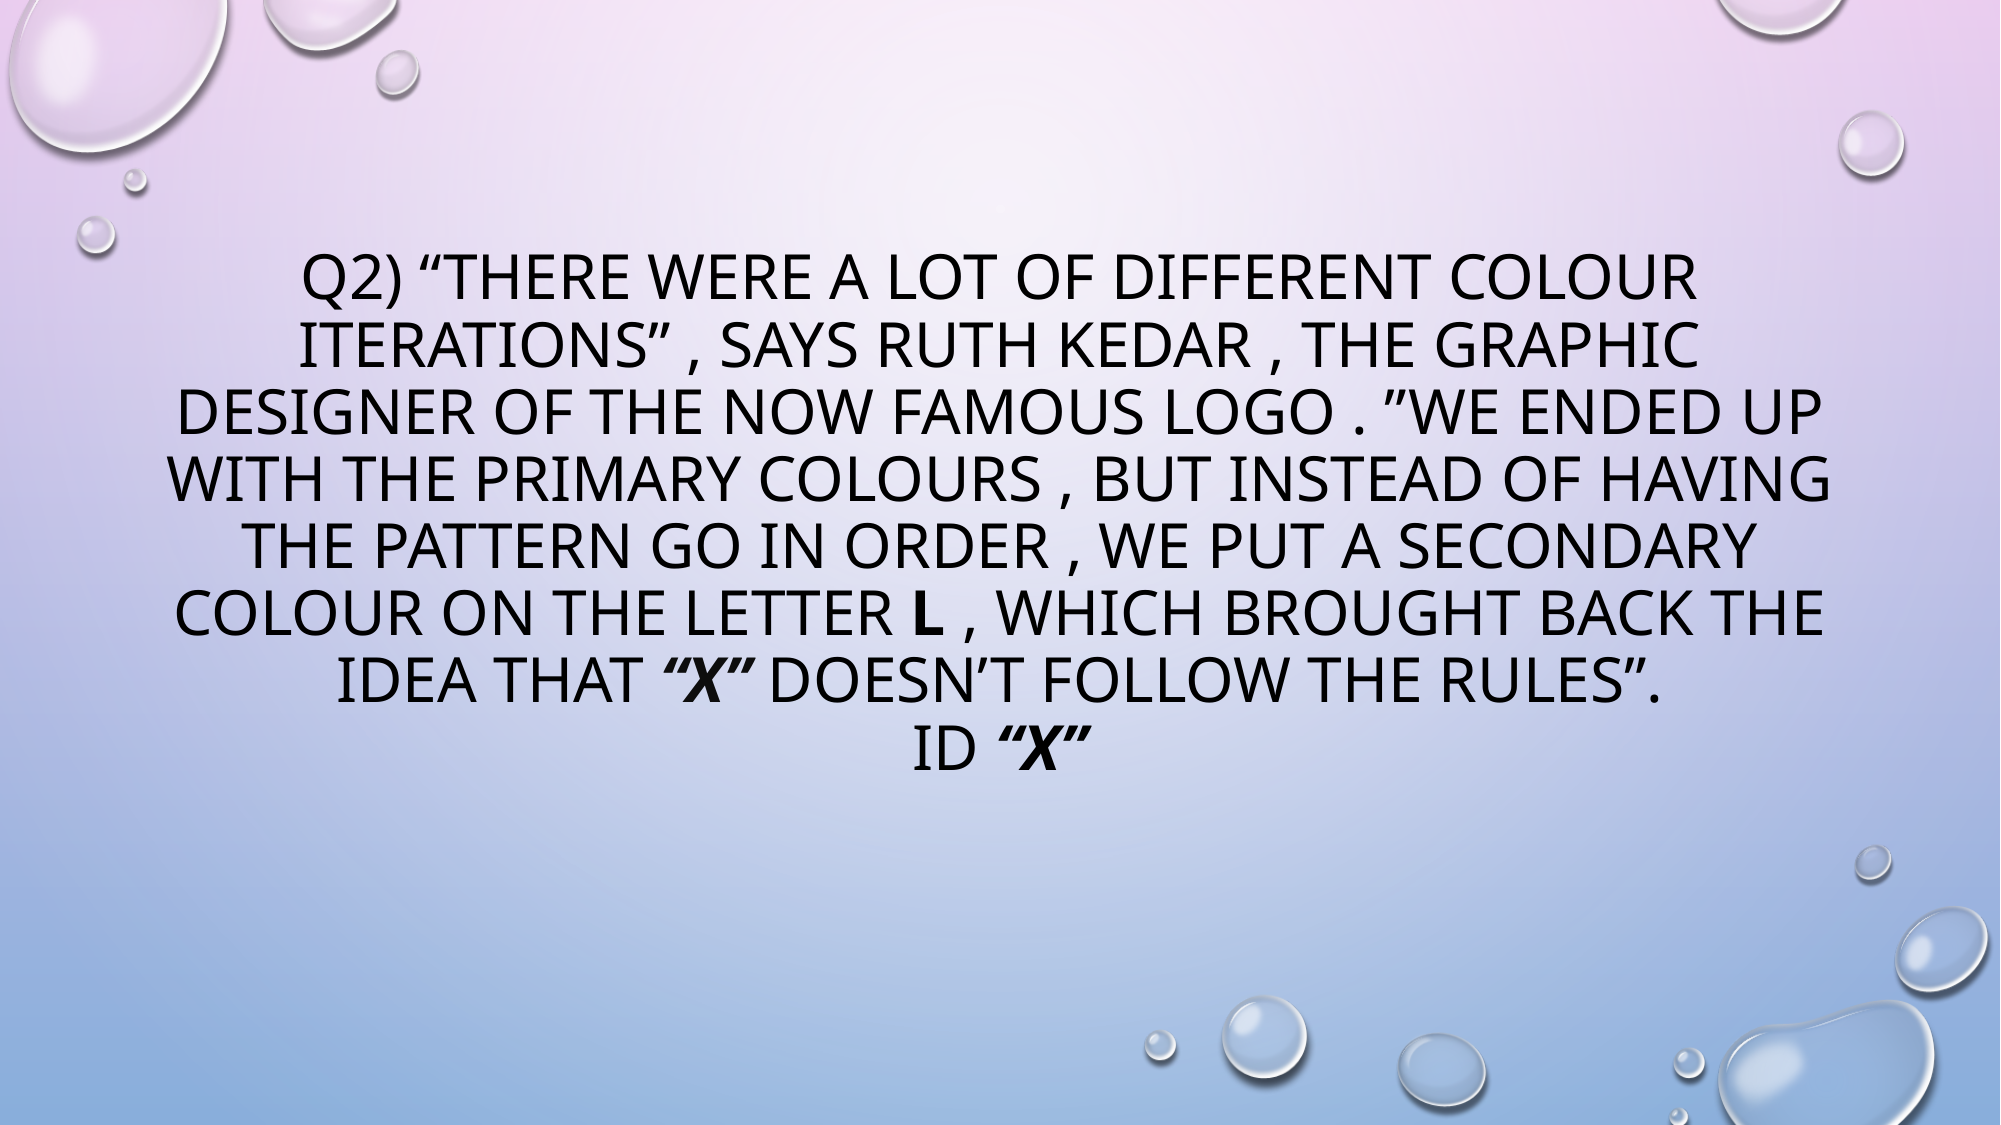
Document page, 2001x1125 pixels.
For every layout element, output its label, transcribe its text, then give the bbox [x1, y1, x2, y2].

picture [0, 0, 2000, 1125]
title Q2) “There were a lot of different colour iterations” , says ruth kedar , the graphic designer of the now famous logo . ”we ended up with the primary colours , but instead of having the pattern go in order , we put a secondary colour on the letter l , which brought back the idea that “X” doesn’t follow the rules”. ID “X” [149, 206, 1851, 824]
